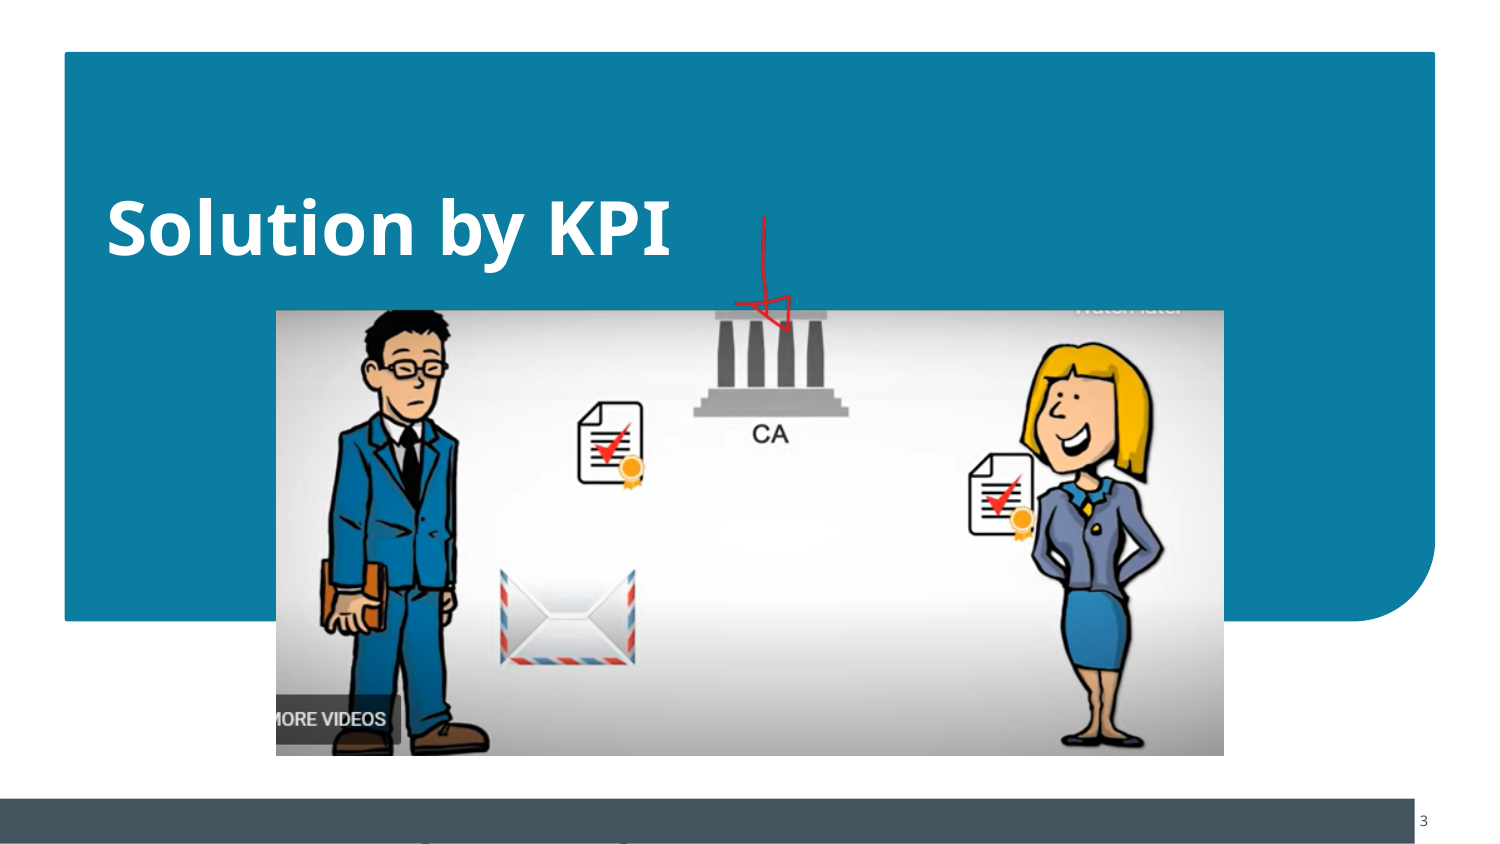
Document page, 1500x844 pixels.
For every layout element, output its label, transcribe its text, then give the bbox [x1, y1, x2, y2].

picture [552, 215, 593, 254]
picture [443, 215, 481, 255]
text_box M6S1 Introduction to Cybersecurity Defense [0, 798, 1415, 844]
picture [276, 217, 1224, 757]
slide_number 3 [1415, 798, 1444, 844]
subtitle Solution by KPI [106, 172, 1416, 253]
picture [374, 215, 411, 254]
picture [304, 215, 315, 254]
picture [645, 215, 668, 254]
picture [601, 215, 637, 254]
picture [276, 215, 296, 255]
picture [483, 215, 523, 272]
picture [325, 215, 363, 255]
